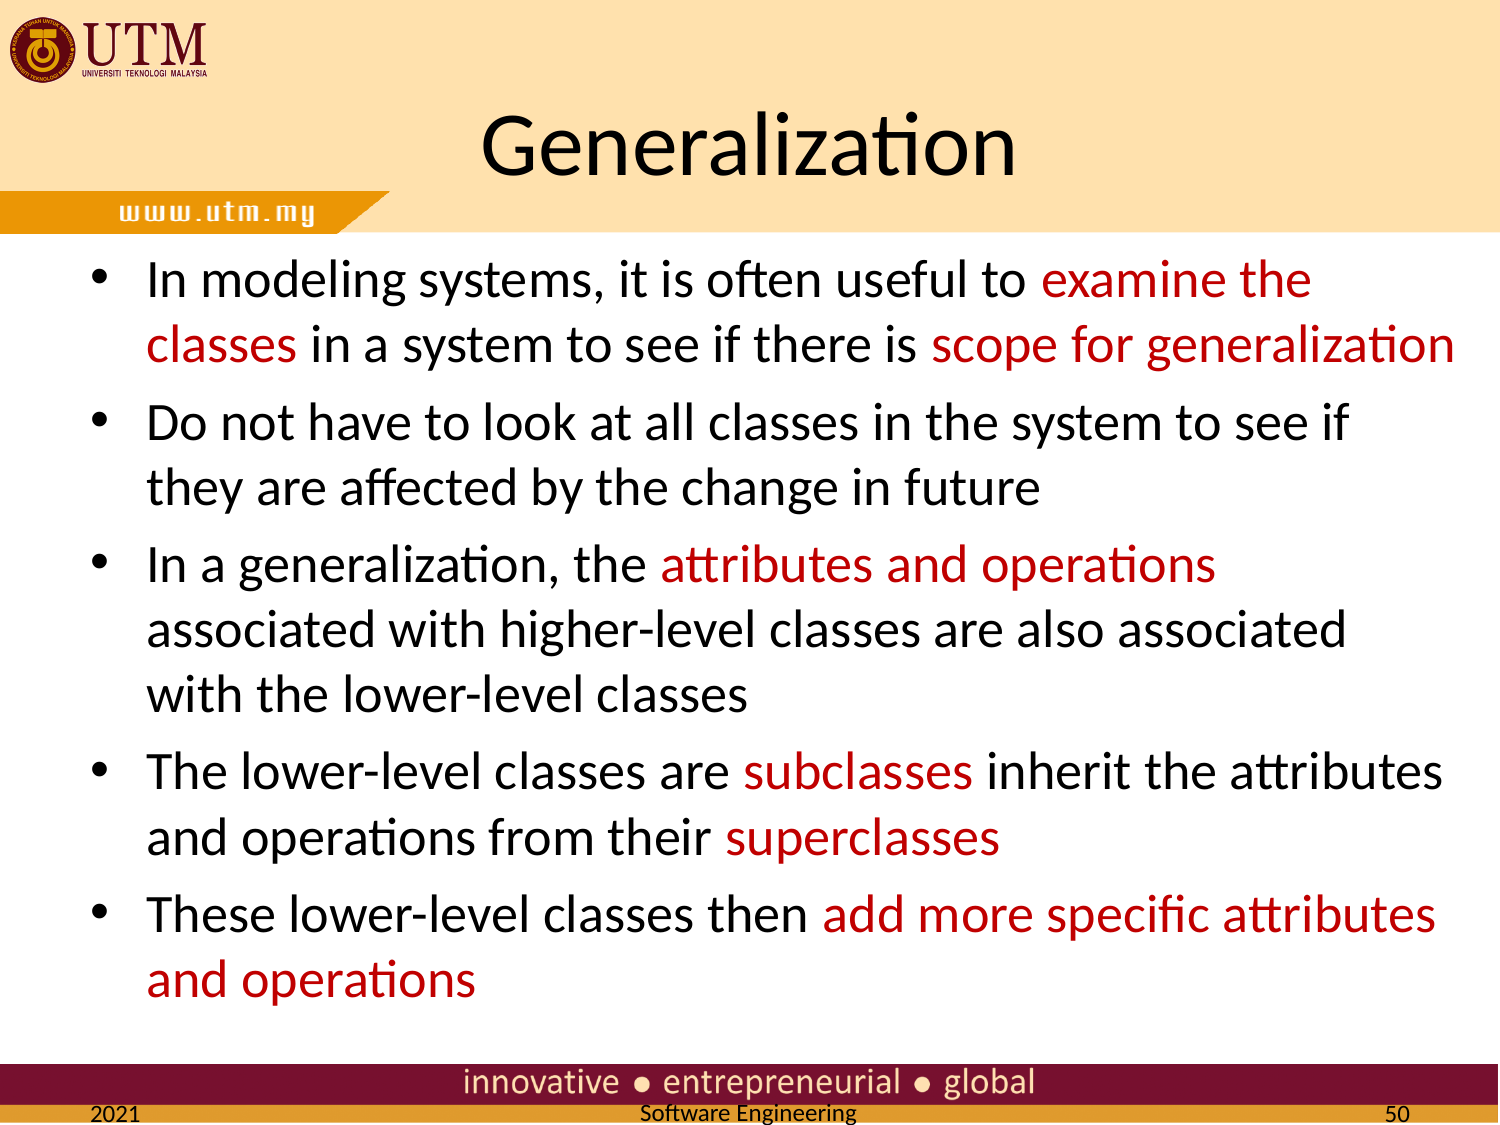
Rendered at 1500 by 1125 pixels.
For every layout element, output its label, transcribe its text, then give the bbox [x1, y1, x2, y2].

picture [10, 17, 207, 83]
list In modeling systems, it is often useful to examine the classes in a system to see if there is scope for generalization Do not have to look at all classes in the system to see if they are affected by the change in future In a generalization, the attributes and operations associated with higher-level classes are also associated with the lower-level classes The lower-level classes are subclasses inherit the attributes and operations from their superclasses These lower-level classes then add more specific attributes and operations [75, 236, 1475, 1077]
picture [0, 191, 390, 234]
title Generalization [75, 45, 1425, 233]
slide_number 50 [1074, 1082, 1425, 1125]
footer Software Engineering [405, 1086, 1074, 1125]
slide_number 2021 [75, 1082, 425, 1125]
picture [0, 1064, 1498, 1123]
